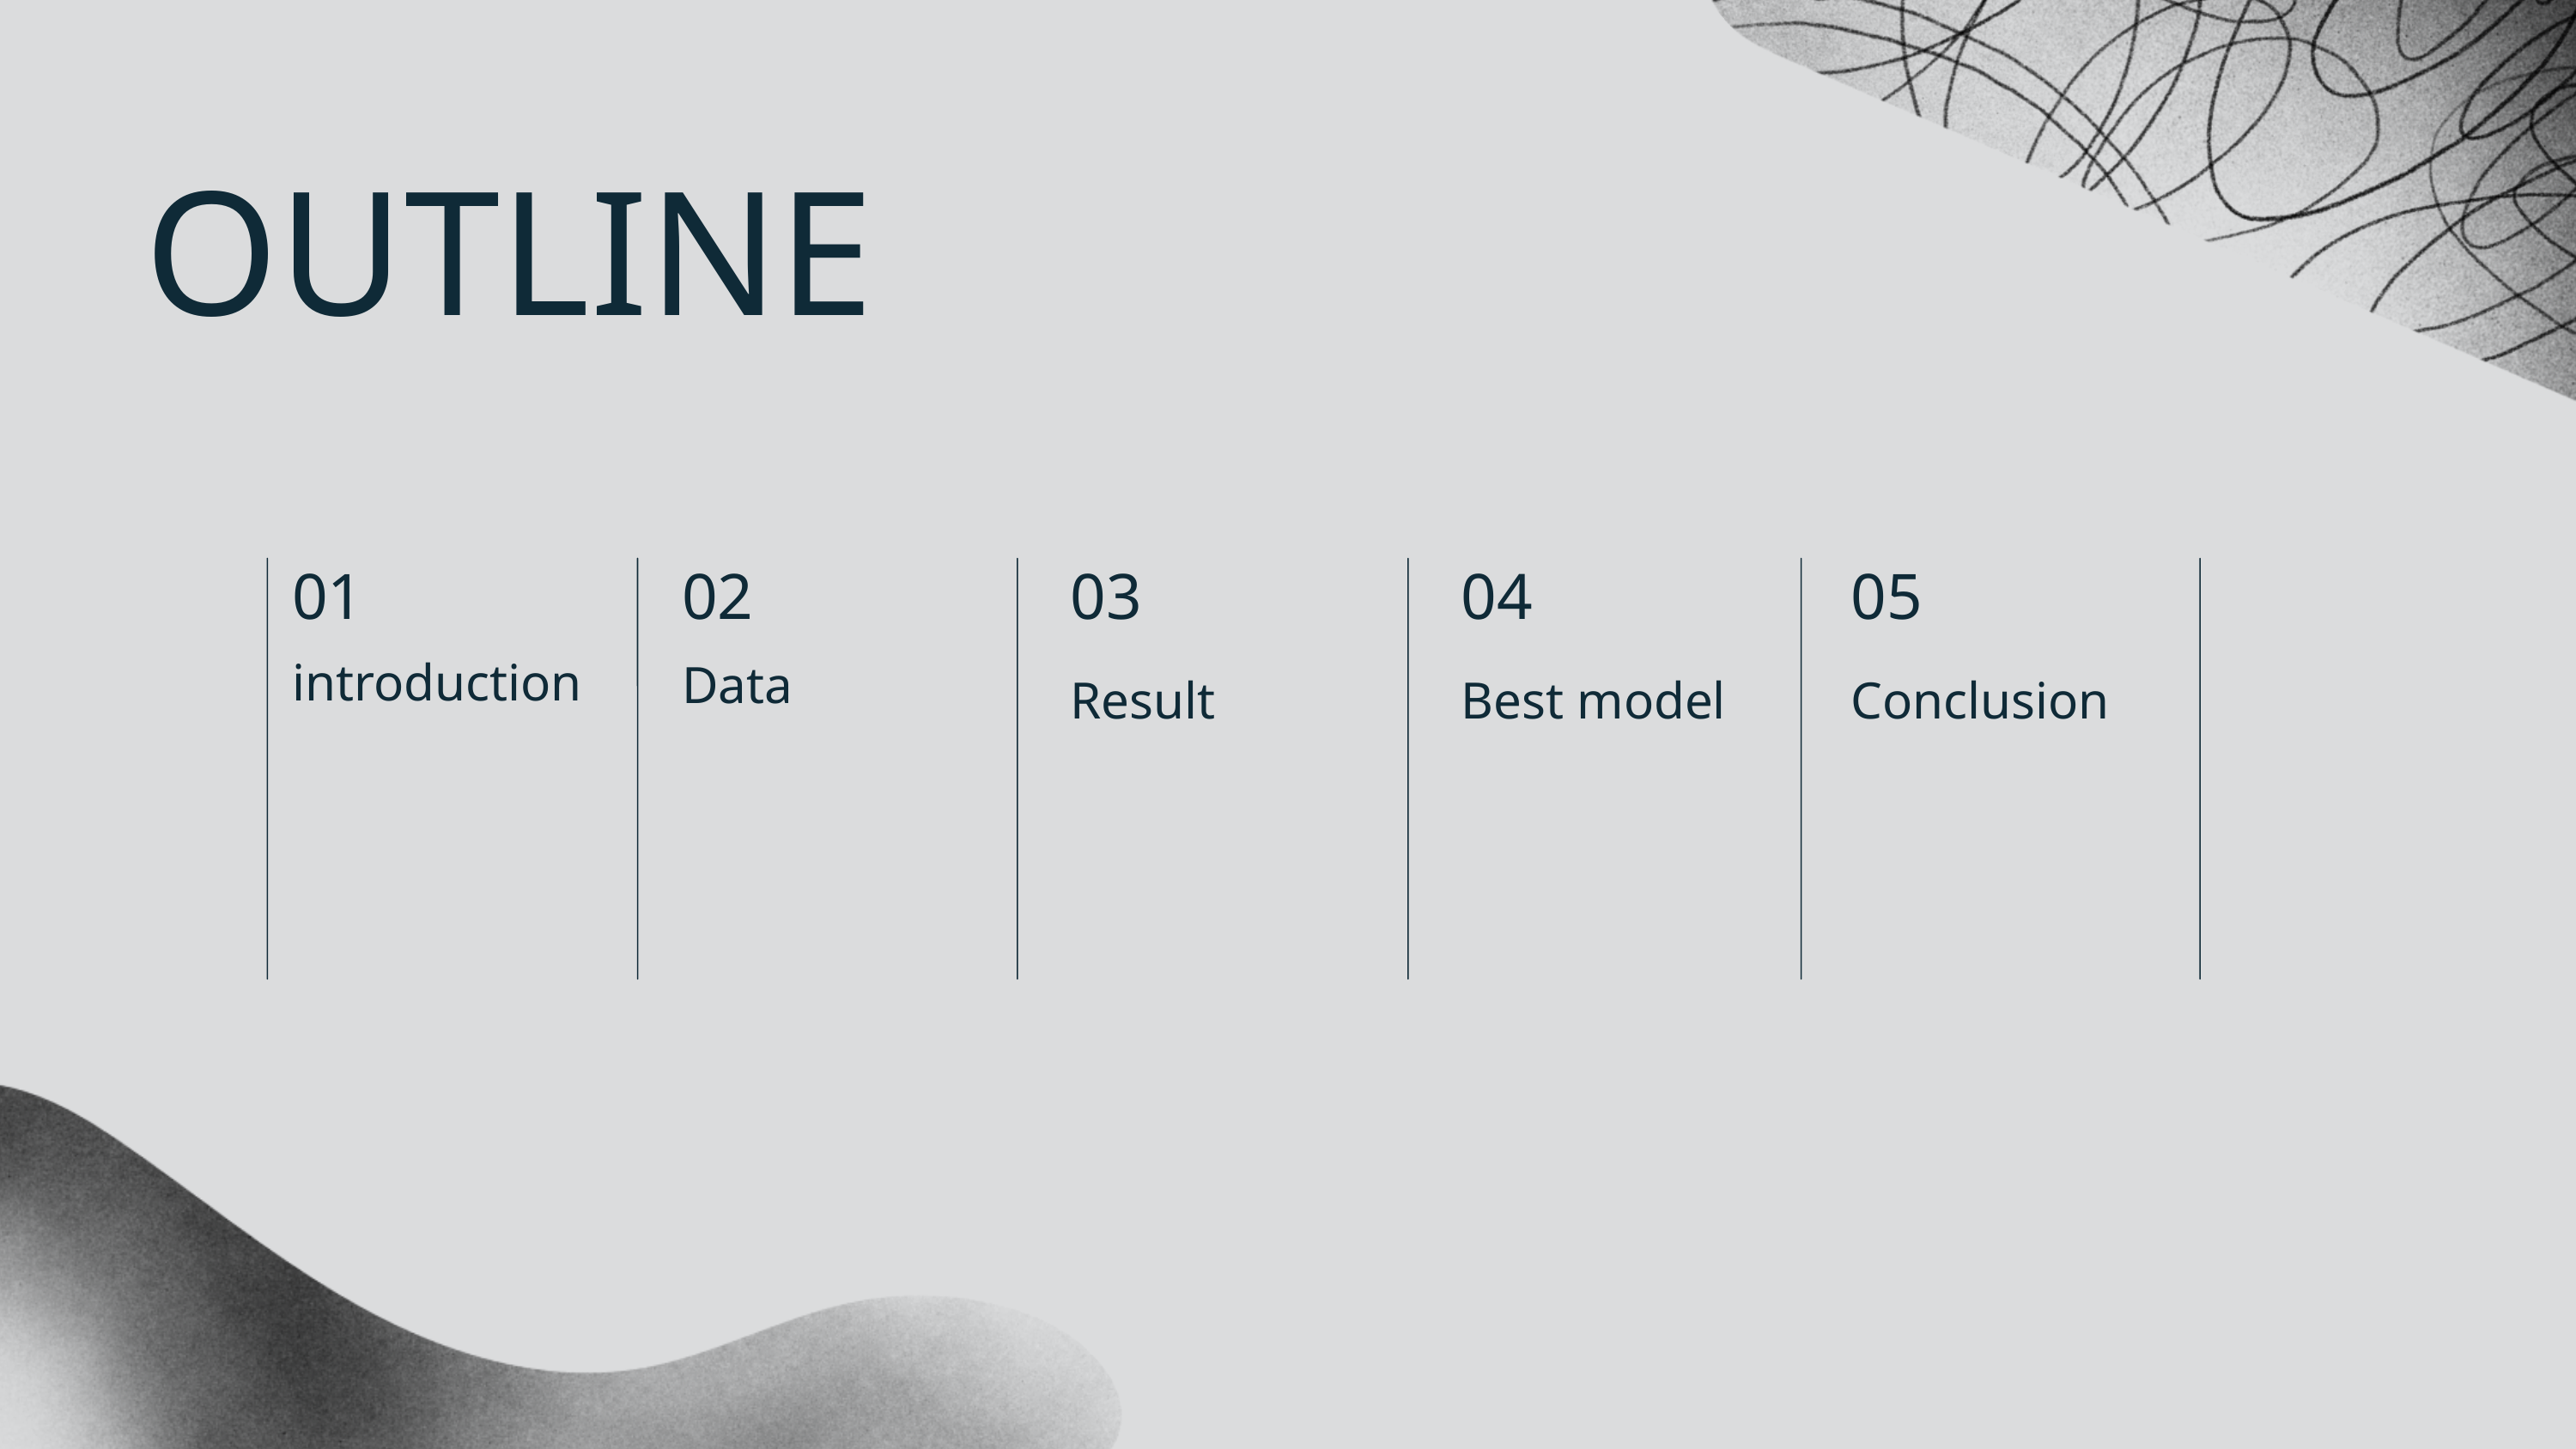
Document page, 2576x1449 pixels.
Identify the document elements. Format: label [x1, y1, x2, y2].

text_box [292, 555, 611, 709]
picture [1709, 0, 2576, 758]
picture [0, 635, 1149, 1449]
text_box [144, 144, 1773, 453]
text_box [681, 555, 1001, 712]
text_box [1850, 555, 2170, 792]
text_box [1461, 555, 1781, 727]
text_box [1070, 555, 1391, 727]
